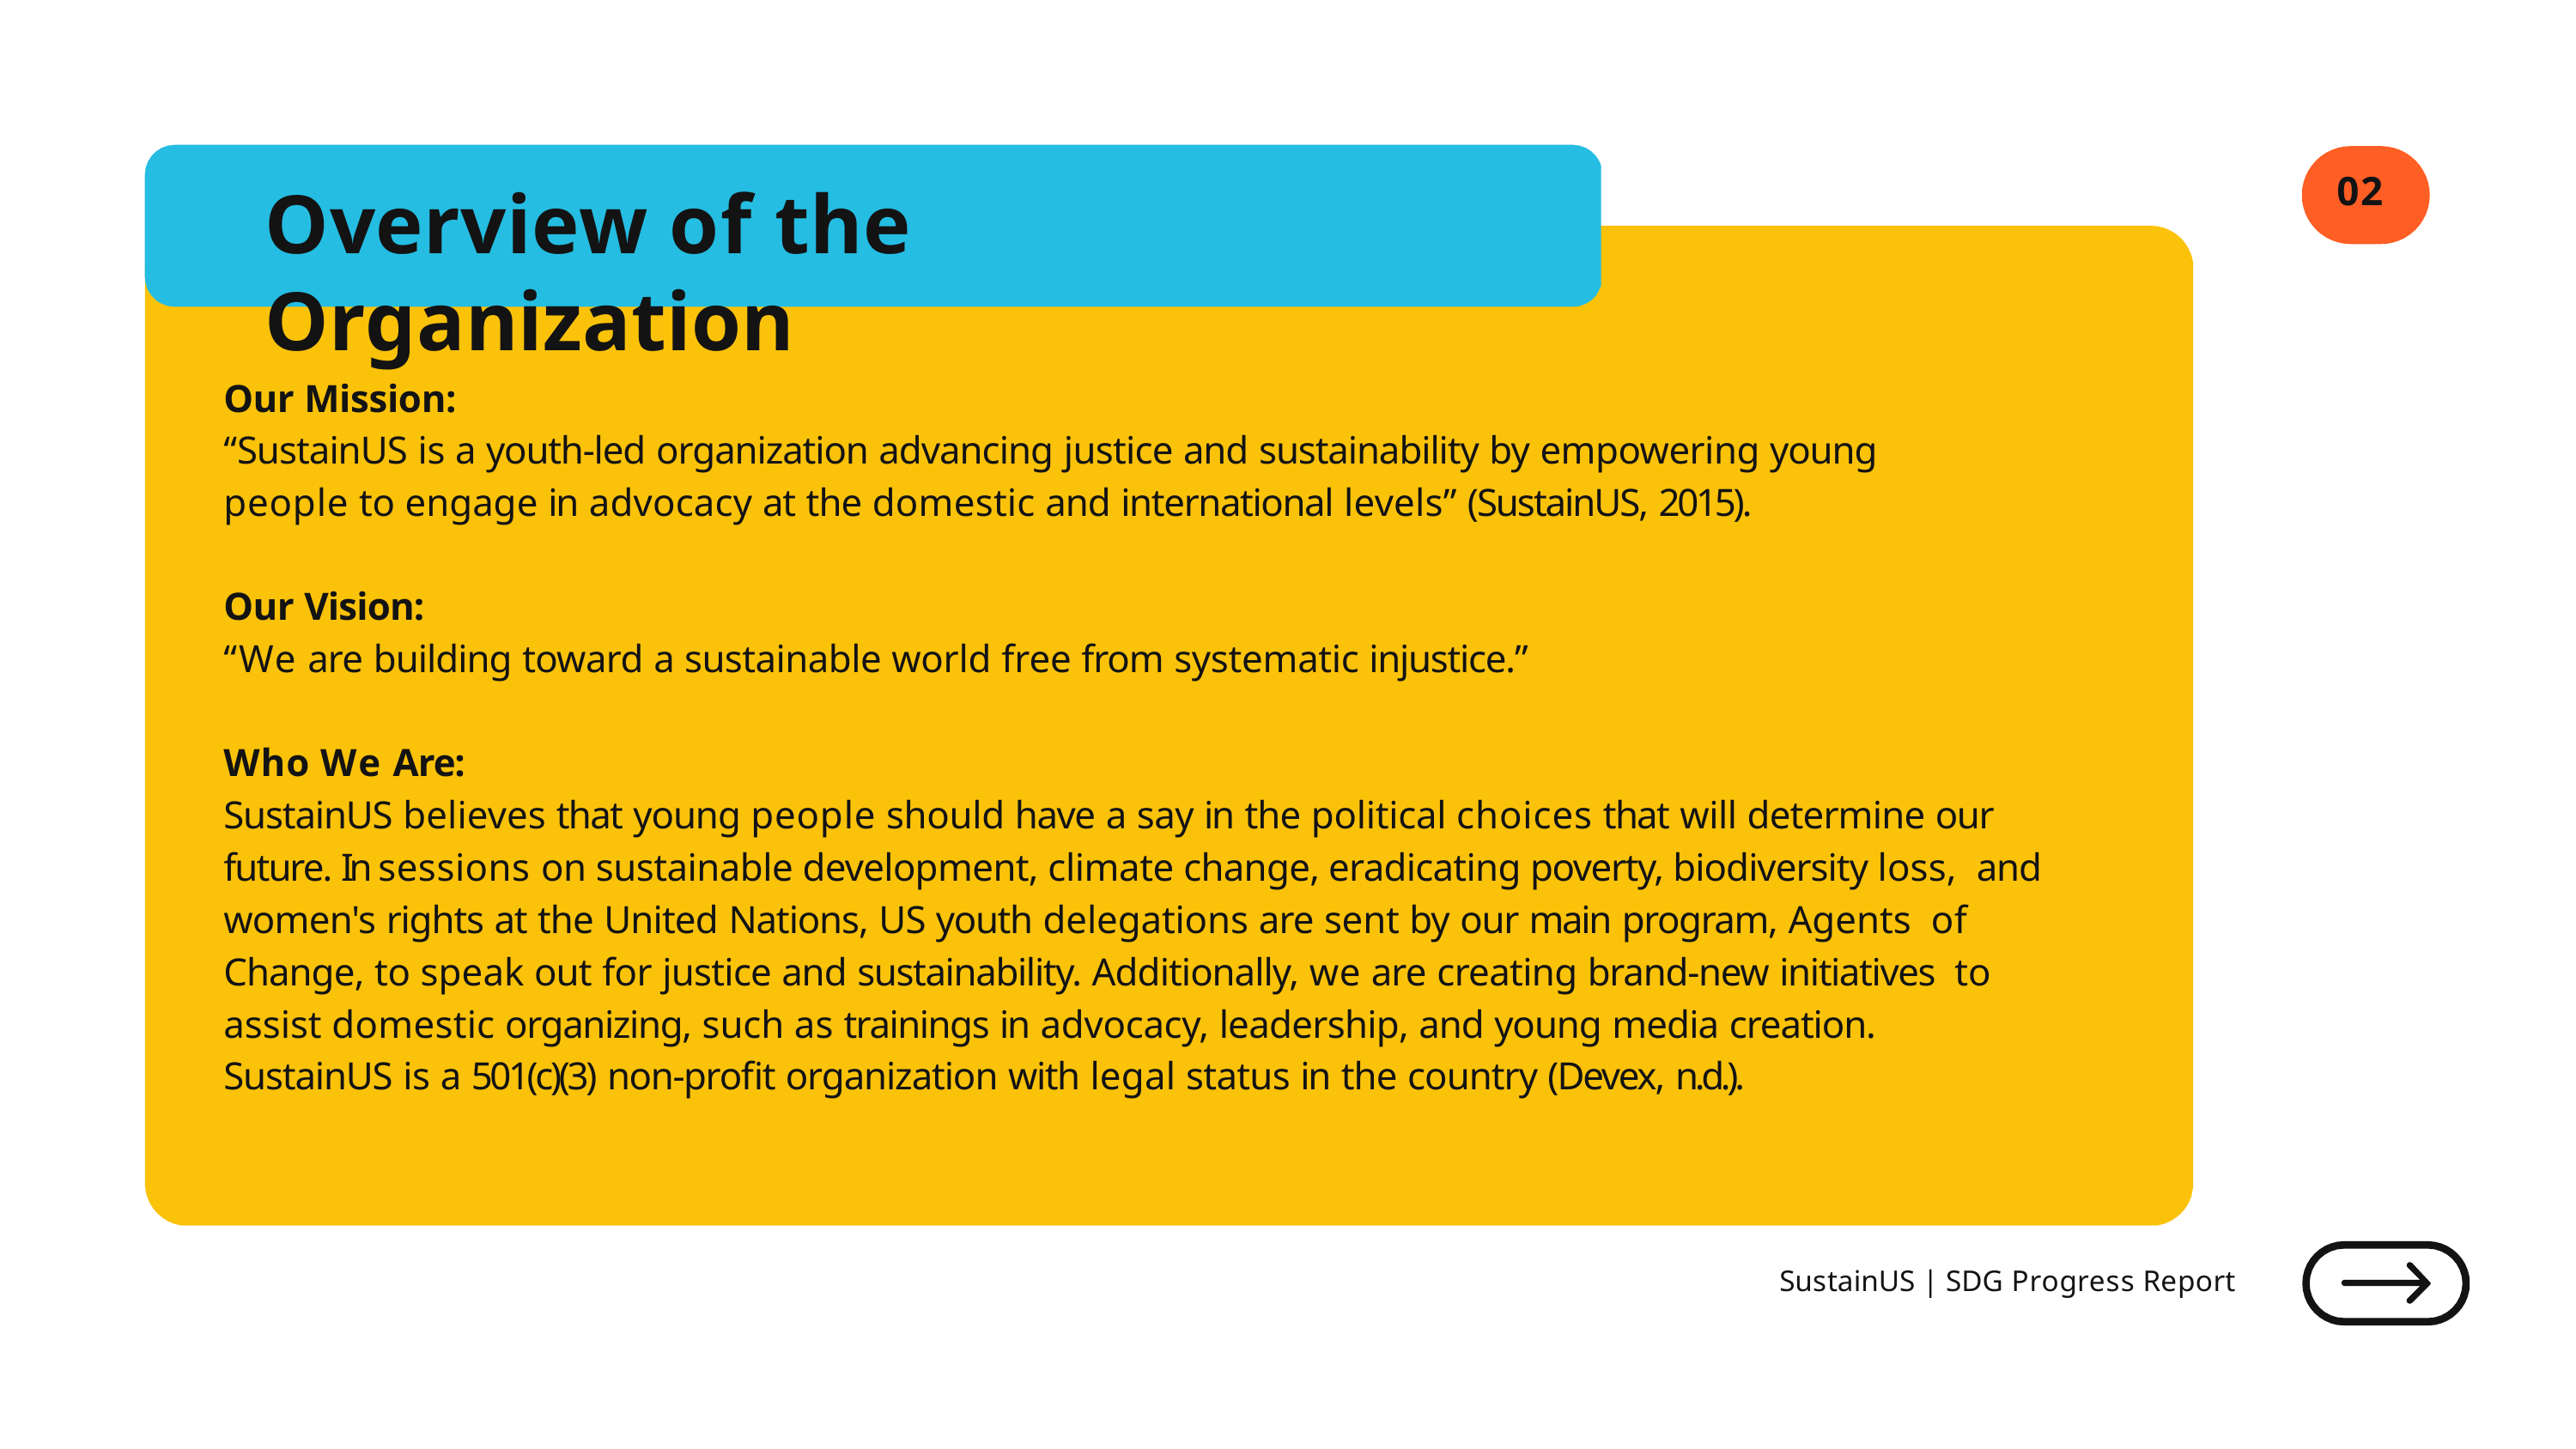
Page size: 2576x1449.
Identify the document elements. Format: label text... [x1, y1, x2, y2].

text_box Our Mission: “SustainUS is a youth-led organization advancing justice and sustainability by empowering young people to engage in advocacy at the domestic and international levels” (SustainUS, 2015). Our Vision: “We are building toward a sustainable world free from systematic injustice.” Who We Are: SustainUS believes that young people should have a say in the political choices that will determine our future. In sessions on sustainable development, climate change, eradicating poverty, biodiversity loss, and women's rights at the United Nations, US youth delegations are sent by our main program, Agents of Change, to speak out for justice and sustainability. Additionally, we are creating brand-new initiatives to assist domestic organizing, such as trainings in advocacy, leadership, and young media creation. SustainUS is a 501(c)(3) non-profit organization with legal status in the country (Devex, n.d.). [222, 365, 2099, 1098]
text_box [2302, 1240, 2470, 1326]
text_box [2301, 146, 2427, 245]
title Overview of the Organization [263, 172, 1459, 415]
text_box [144, 144, 1601, 307]
text_box SustainUS | SDG Progress Report [1777, 1261, 2247, 1298]
text_box [144, 225, 2194, 1226]
text_box 02 [2335, 164, 2428, 214]
